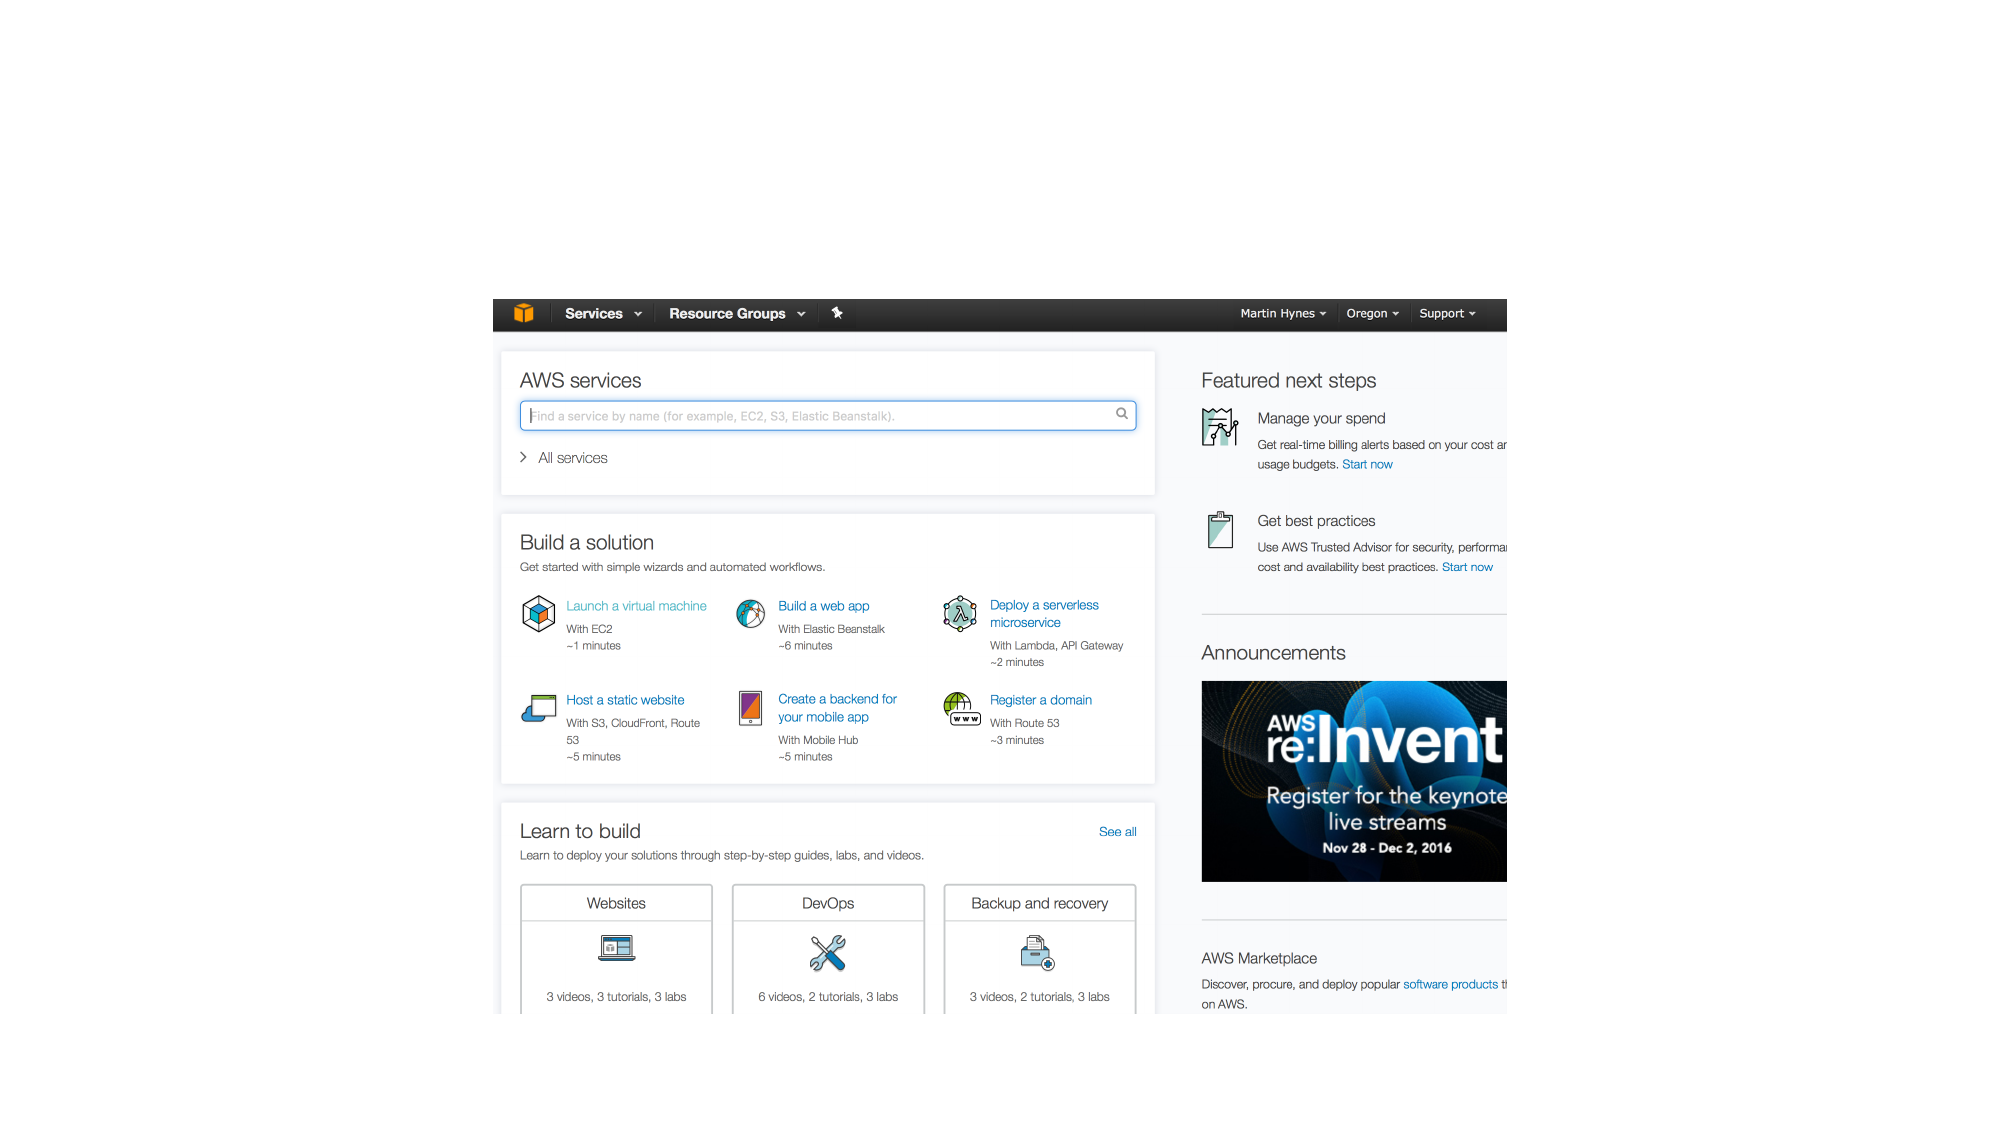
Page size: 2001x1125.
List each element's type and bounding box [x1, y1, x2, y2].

list [493, 299, 1507, 1014]
